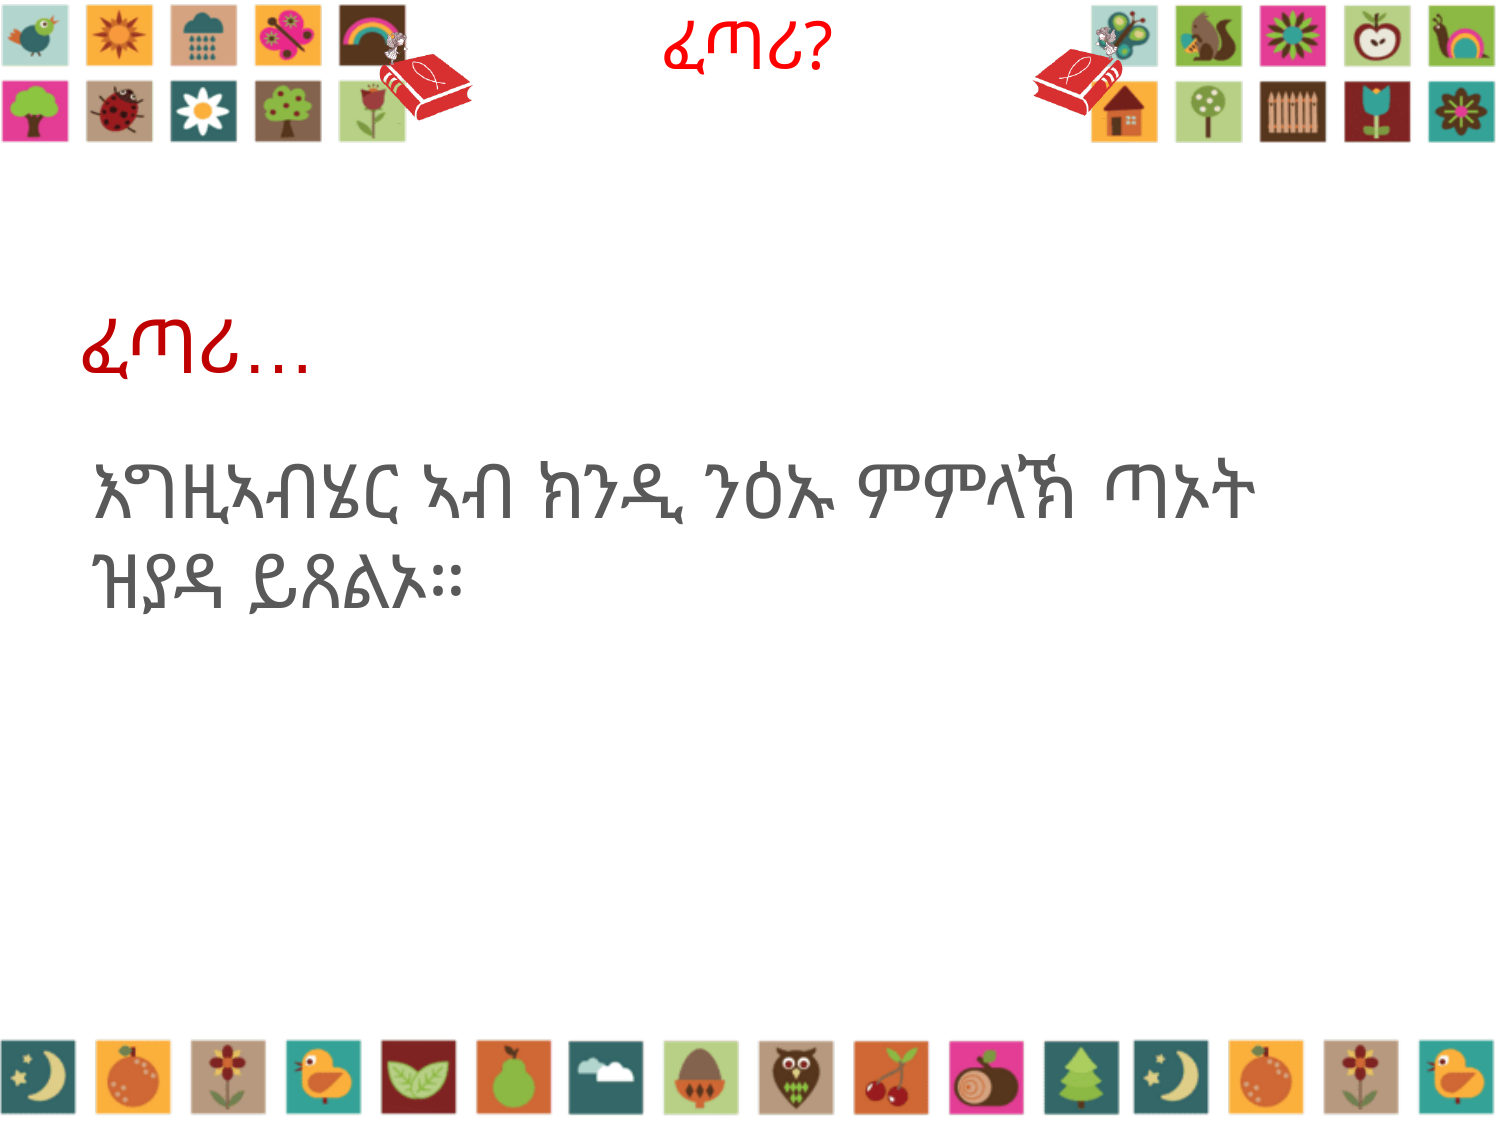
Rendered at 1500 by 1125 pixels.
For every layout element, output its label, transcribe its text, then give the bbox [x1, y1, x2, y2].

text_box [0, 1028, 1500, 1118]
picture [1000, 3, 1500, 150]
text_box ፈጣሪ? [414, 0, 1080, 91]
text_box ፈጣሪ… [64, 290, 1412, 396]
picture [0, 3, 505, 150]
text_box እግዚኣብሄር ኣብ ክንዲ ንዕኡ ምምላኽ ጣኦት ዝያዳ ይጸልኦ። [76, 436, 1424, 722]
